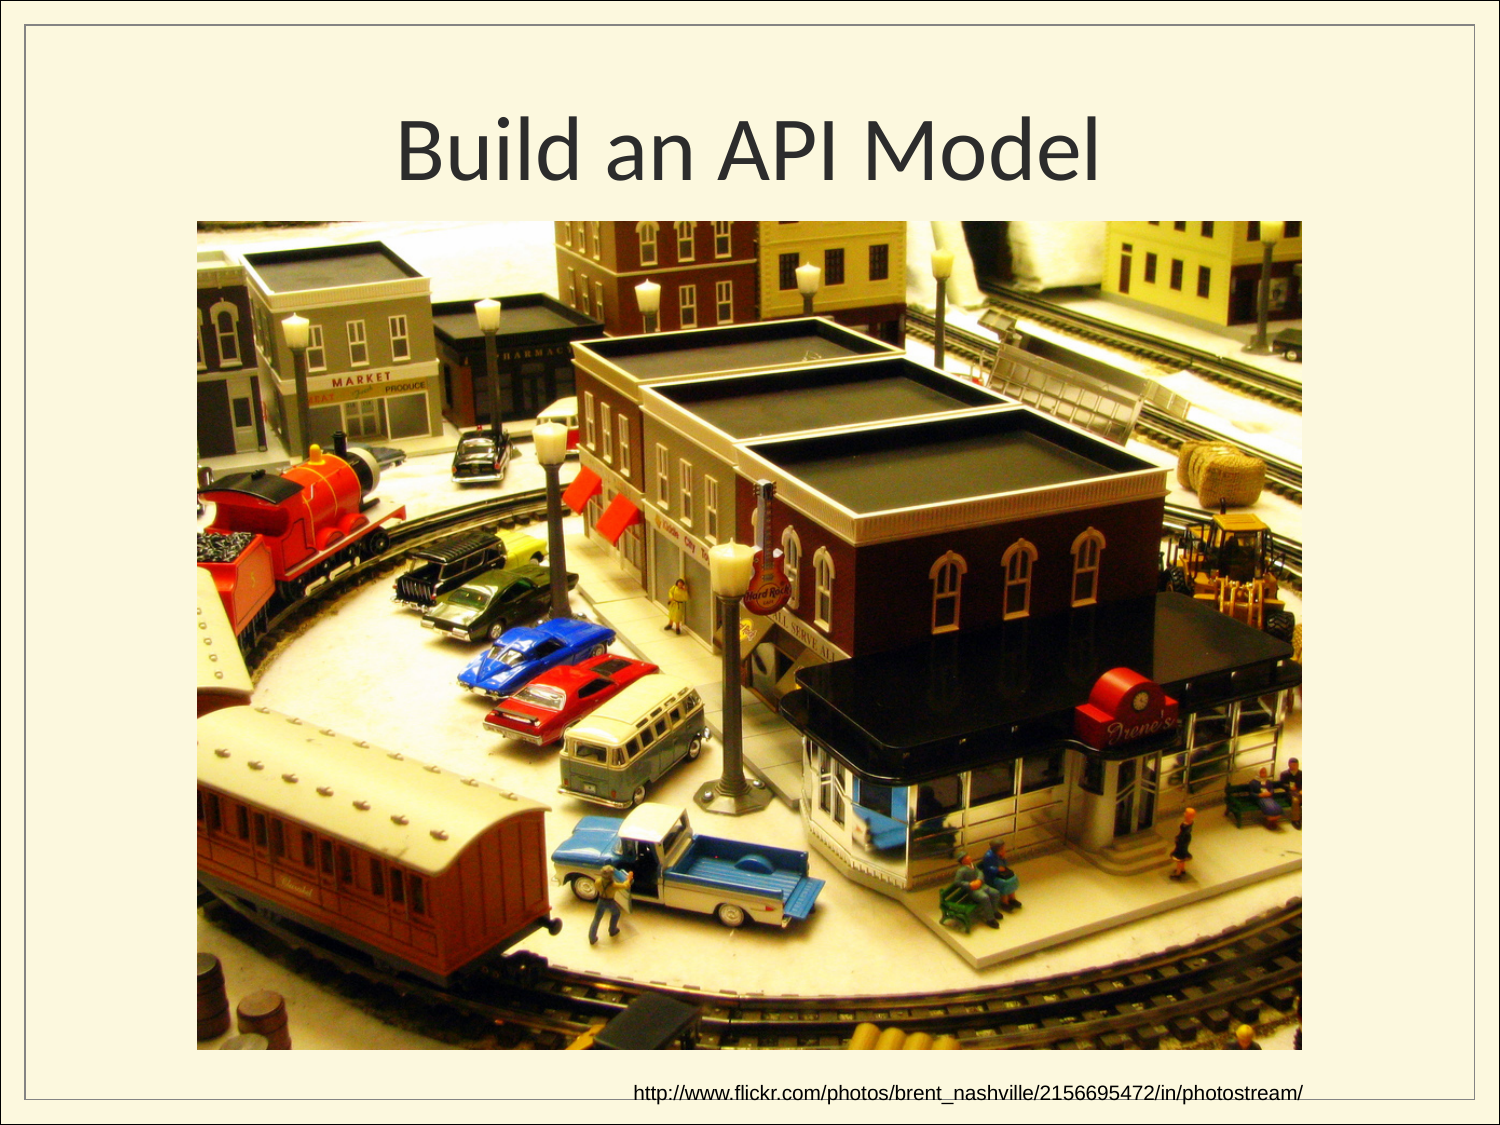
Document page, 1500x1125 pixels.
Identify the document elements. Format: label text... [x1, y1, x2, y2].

title Build an API Model [74, 49, 1426, 238]
picture [197, 221, 1303, 1051]
text_box http://www.flickr.com/photos/brent_nashville/2156695472/in/photostream/ [618, 1071, 1319, 1125]
